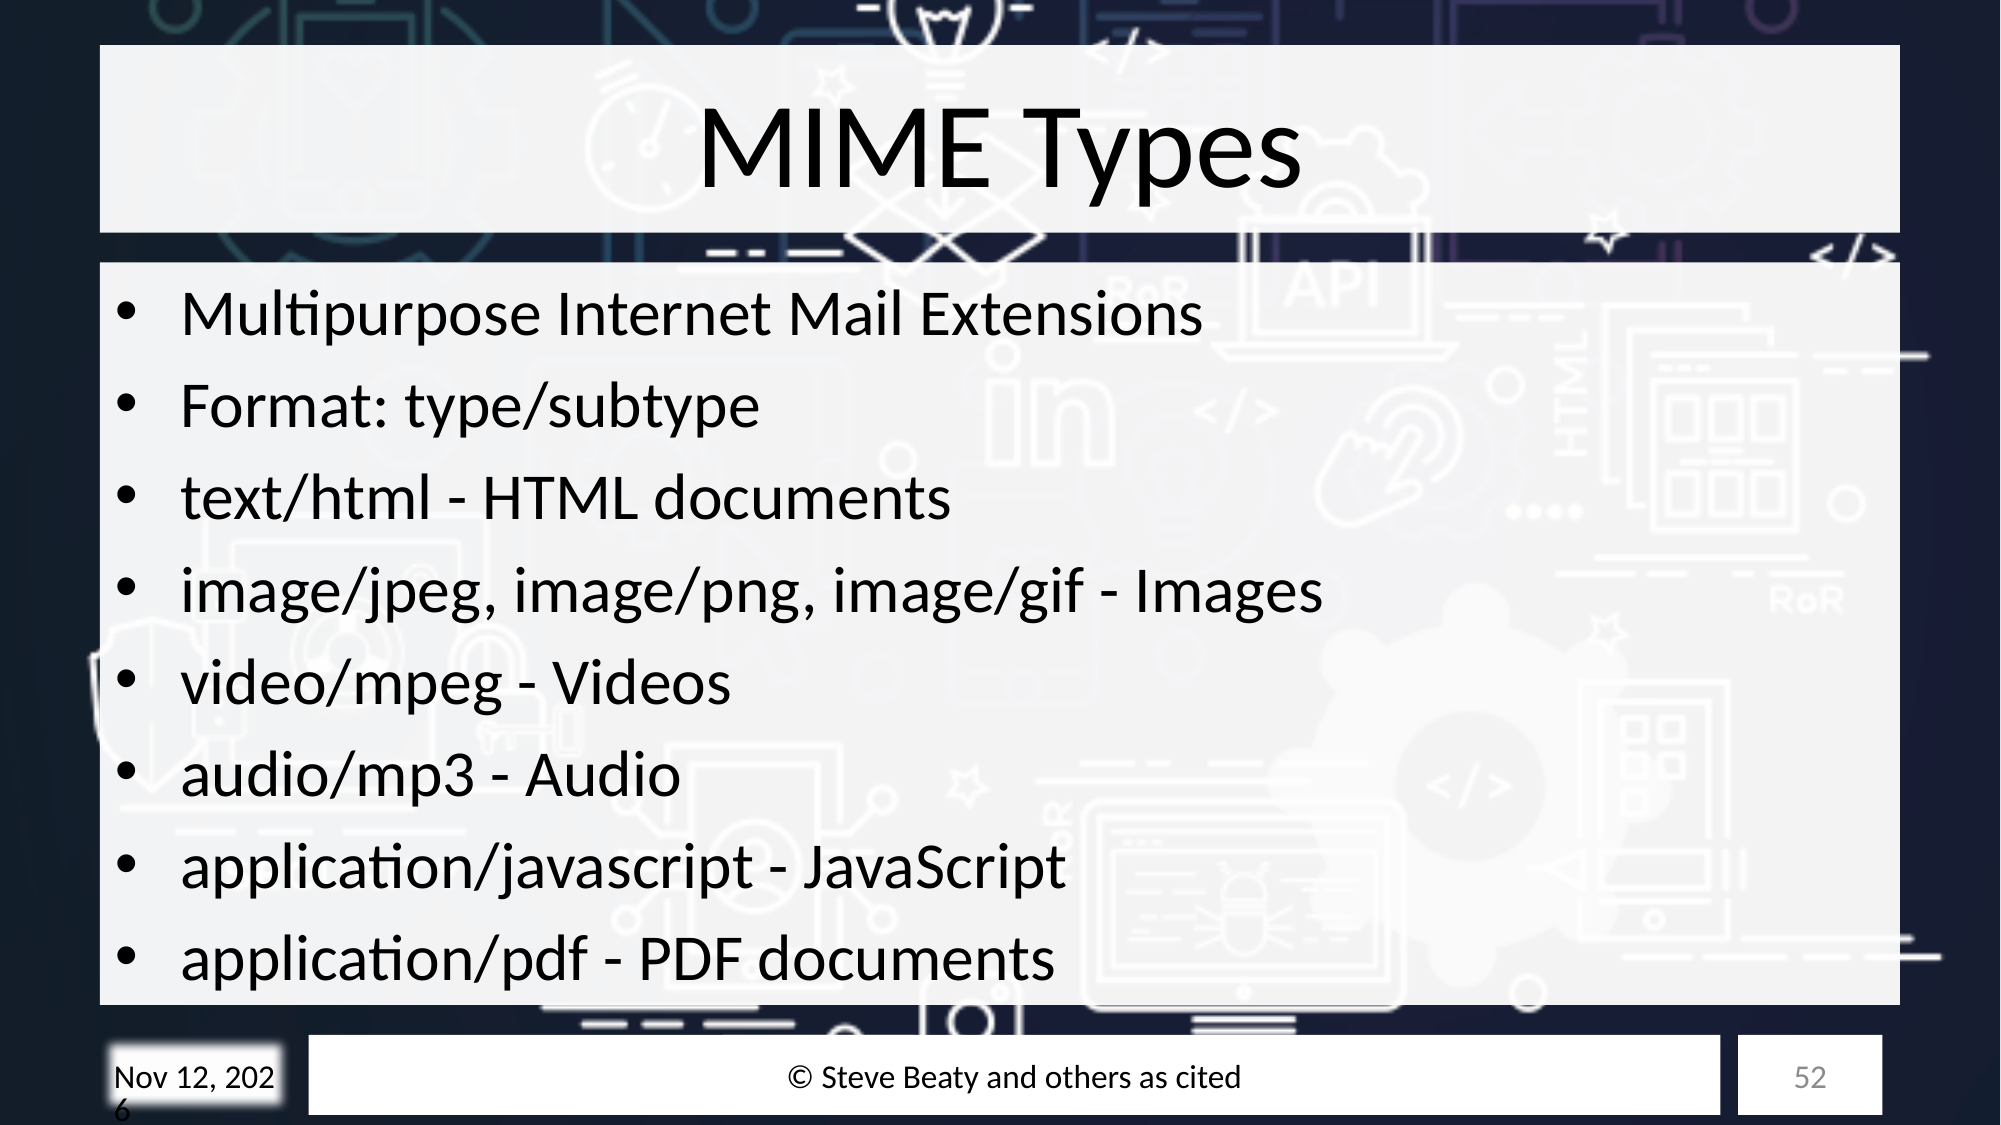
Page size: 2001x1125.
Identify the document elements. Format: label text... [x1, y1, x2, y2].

picture [0, 0, 2001, 1125]
footer © Steve Beaty and others as cited [308, 1034, 1721, 1115]
title MIME Types [99, 45, 1900, 233]
slide_number 52 [1738, 1034, 1883, 1115]
list Multipurpose Internet Mail Extensions Format: type/subtype text/html - HTML documents image/jpeg, image/png, image/gif - Images video/mpeg - Videos audio/mp3 - Audio application/javascript - JavaScript application/pdf - PDF documents [99, 262, 1900, 1005]
